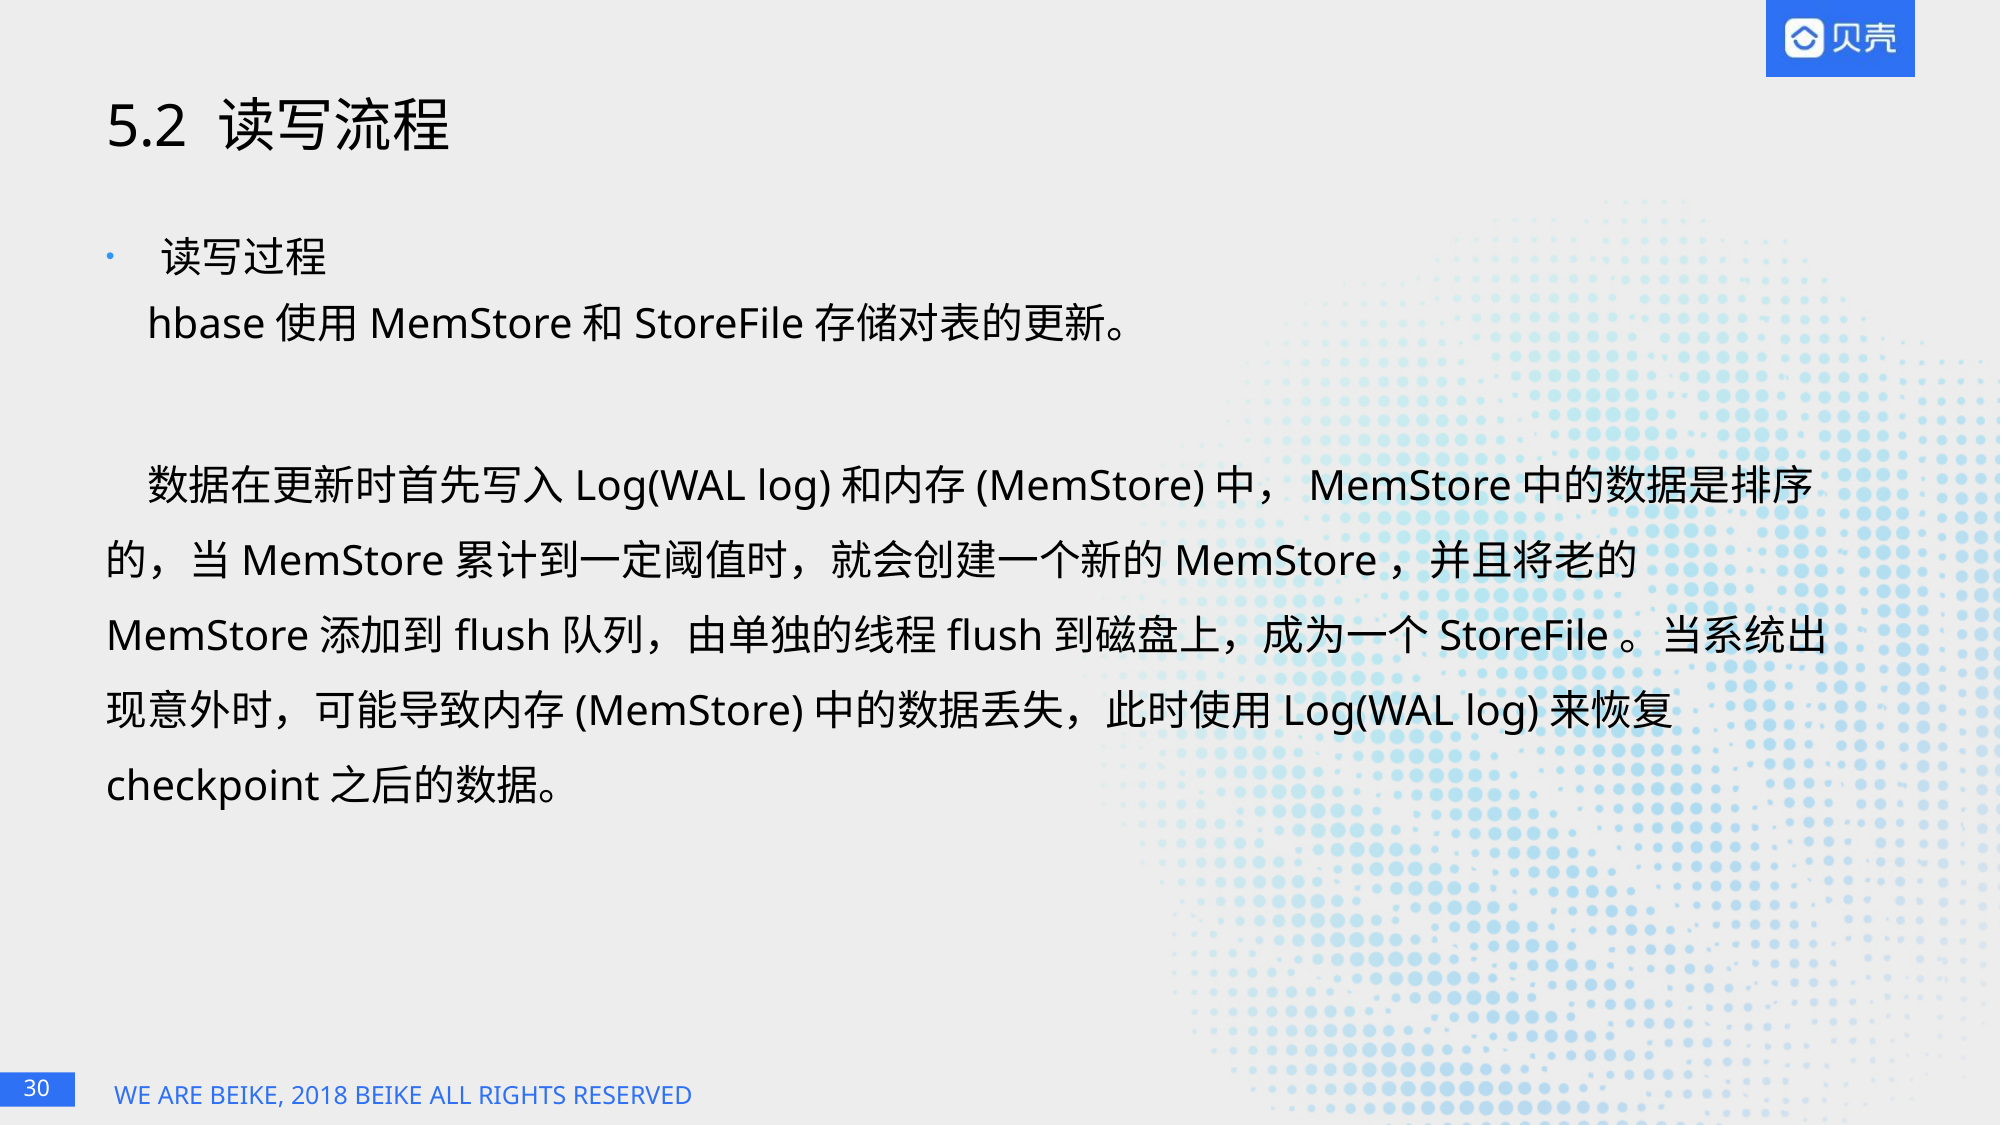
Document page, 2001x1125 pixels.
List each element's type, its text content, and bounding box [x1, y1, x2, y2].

picture [0, 0, 2000, 1125]
list 读写过程 hbase使用MemStore和StoreFile存储对表的更新。 数据在更新时首先写入Log(WAL log)和内存(MemStore)中，MemStore中的数据是排序的，当MemStore累计到一定阈值时，就会创建一个新的MemStore，并且将老的MemStore添加到flush队列，由单独的线程flush到磁盘上，成为一个StoreFile。当系统出现意外时，可能导致内存(MemStore)中的数据丢失，此时使用Log(WAL log)来恢复checkpoint之后的数据。 [91, 213, 1845, 1104]
title 5.2 读写流程 [91, 59, 1816, 167]
